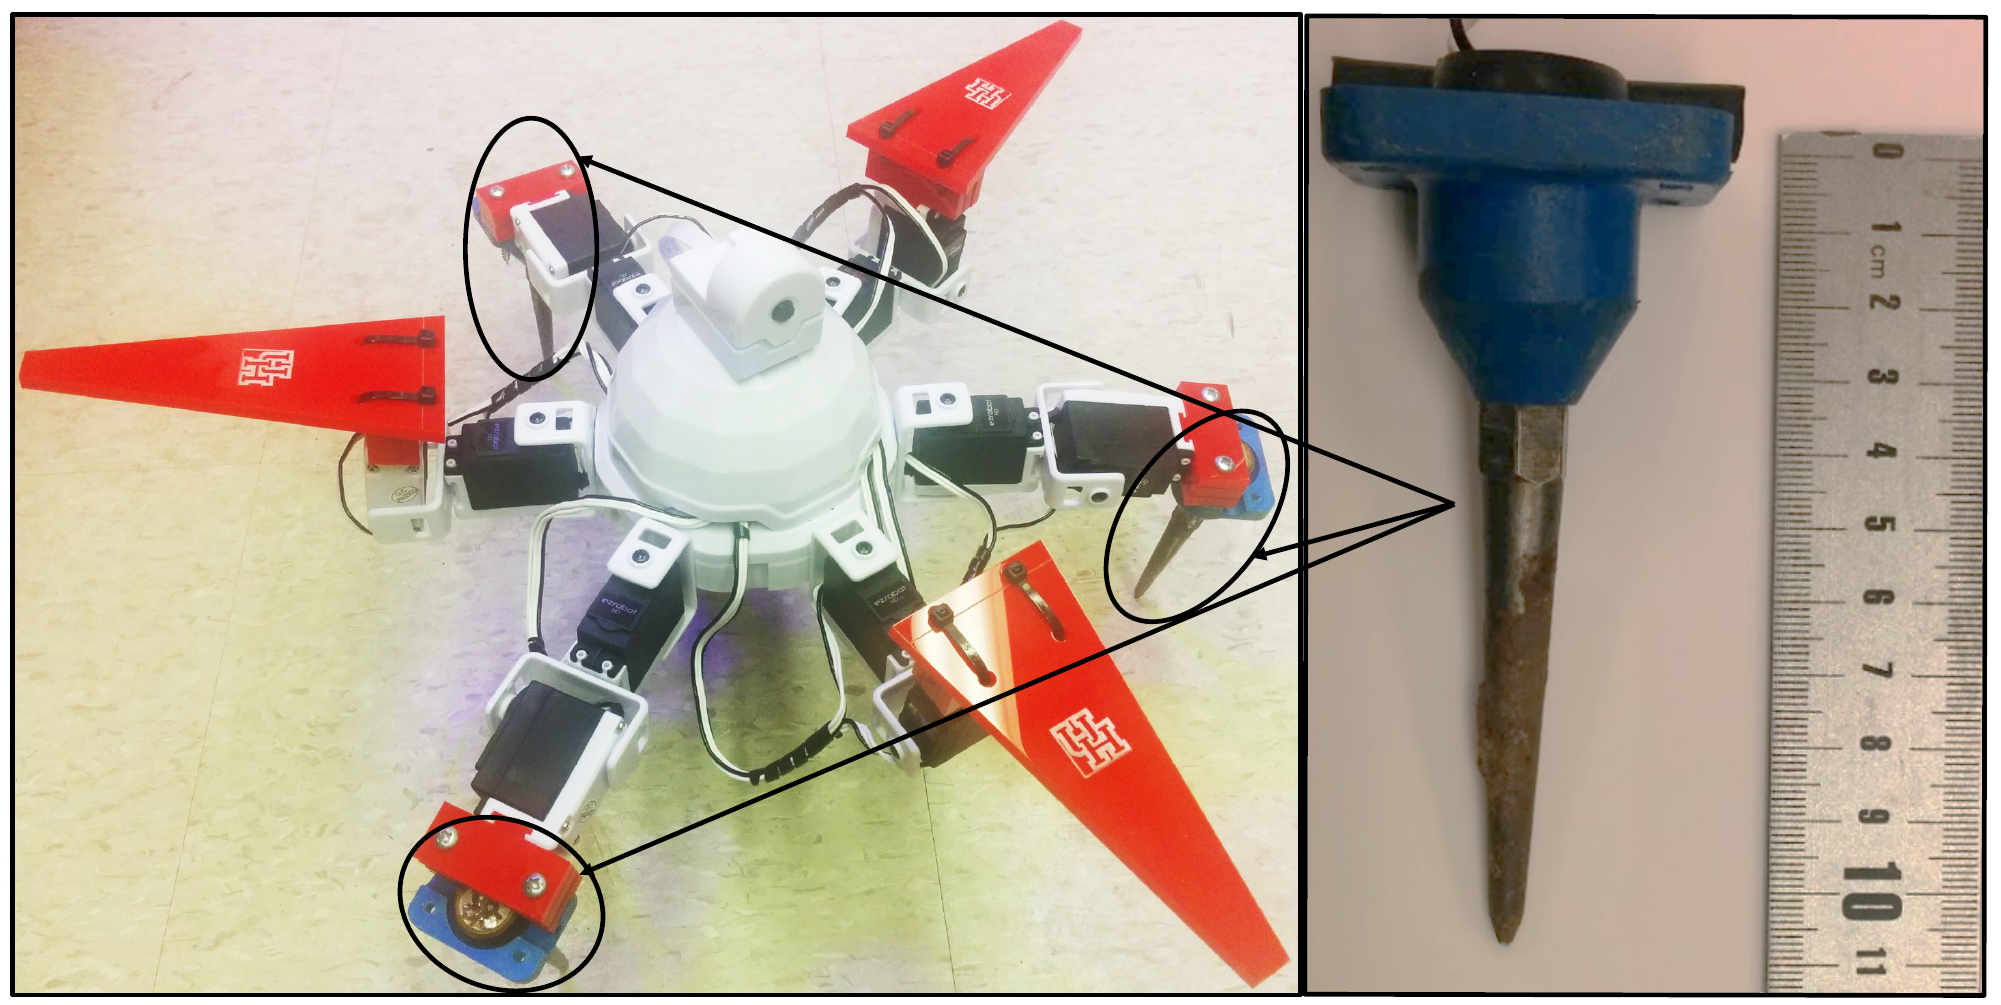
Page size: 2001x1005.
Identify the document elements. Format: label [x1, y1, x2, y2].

text_box [15, 16, 1983, 993]
